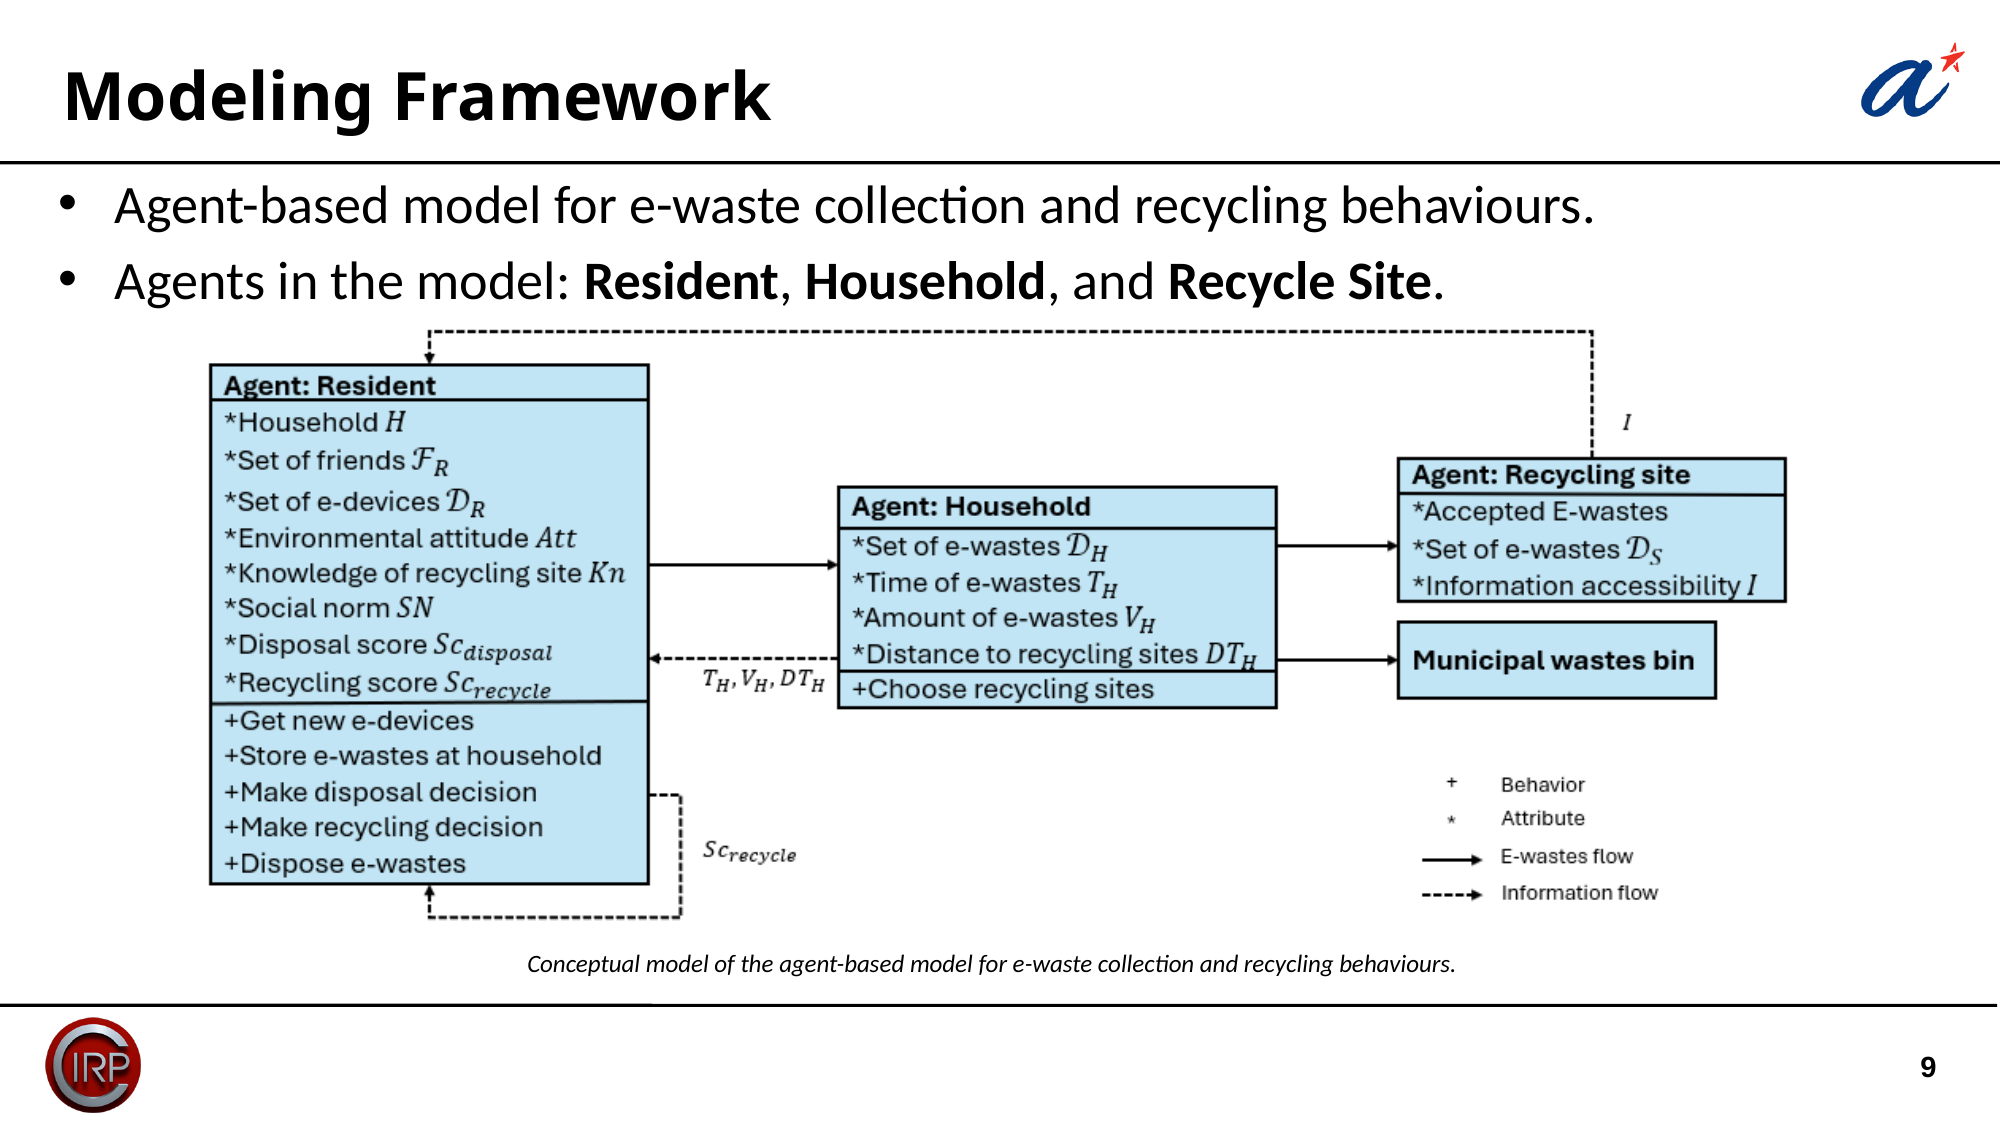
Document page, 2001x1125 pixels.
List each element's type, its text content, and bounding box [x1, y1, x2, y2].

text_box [203, 315, 1792, 987]
picture [45, 1017, 141, 1113]
list Agent-based model for e-waste collection and recycling behaviours. Agents in the model: Resident, Household, and Recycle Site. [43, 161, 1952, 358]
title Modeling Framework [47, 37, 1952, 150]
picture [1852, 19, 1973, 140]
